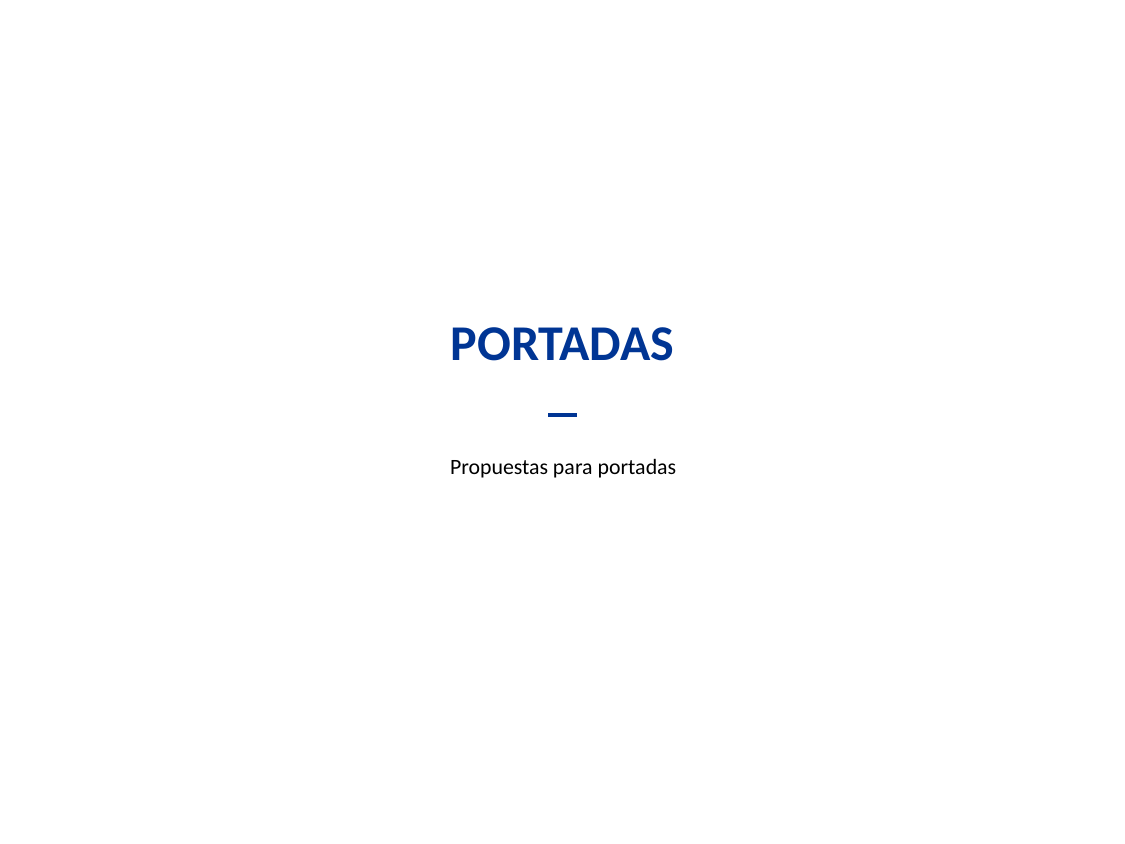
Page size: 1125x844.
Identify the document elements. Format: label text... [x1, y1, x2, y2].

list Propuestas para portadas [68, 448, 1059, 670]
list PORTADAS [66, 320, 1059, 383]
